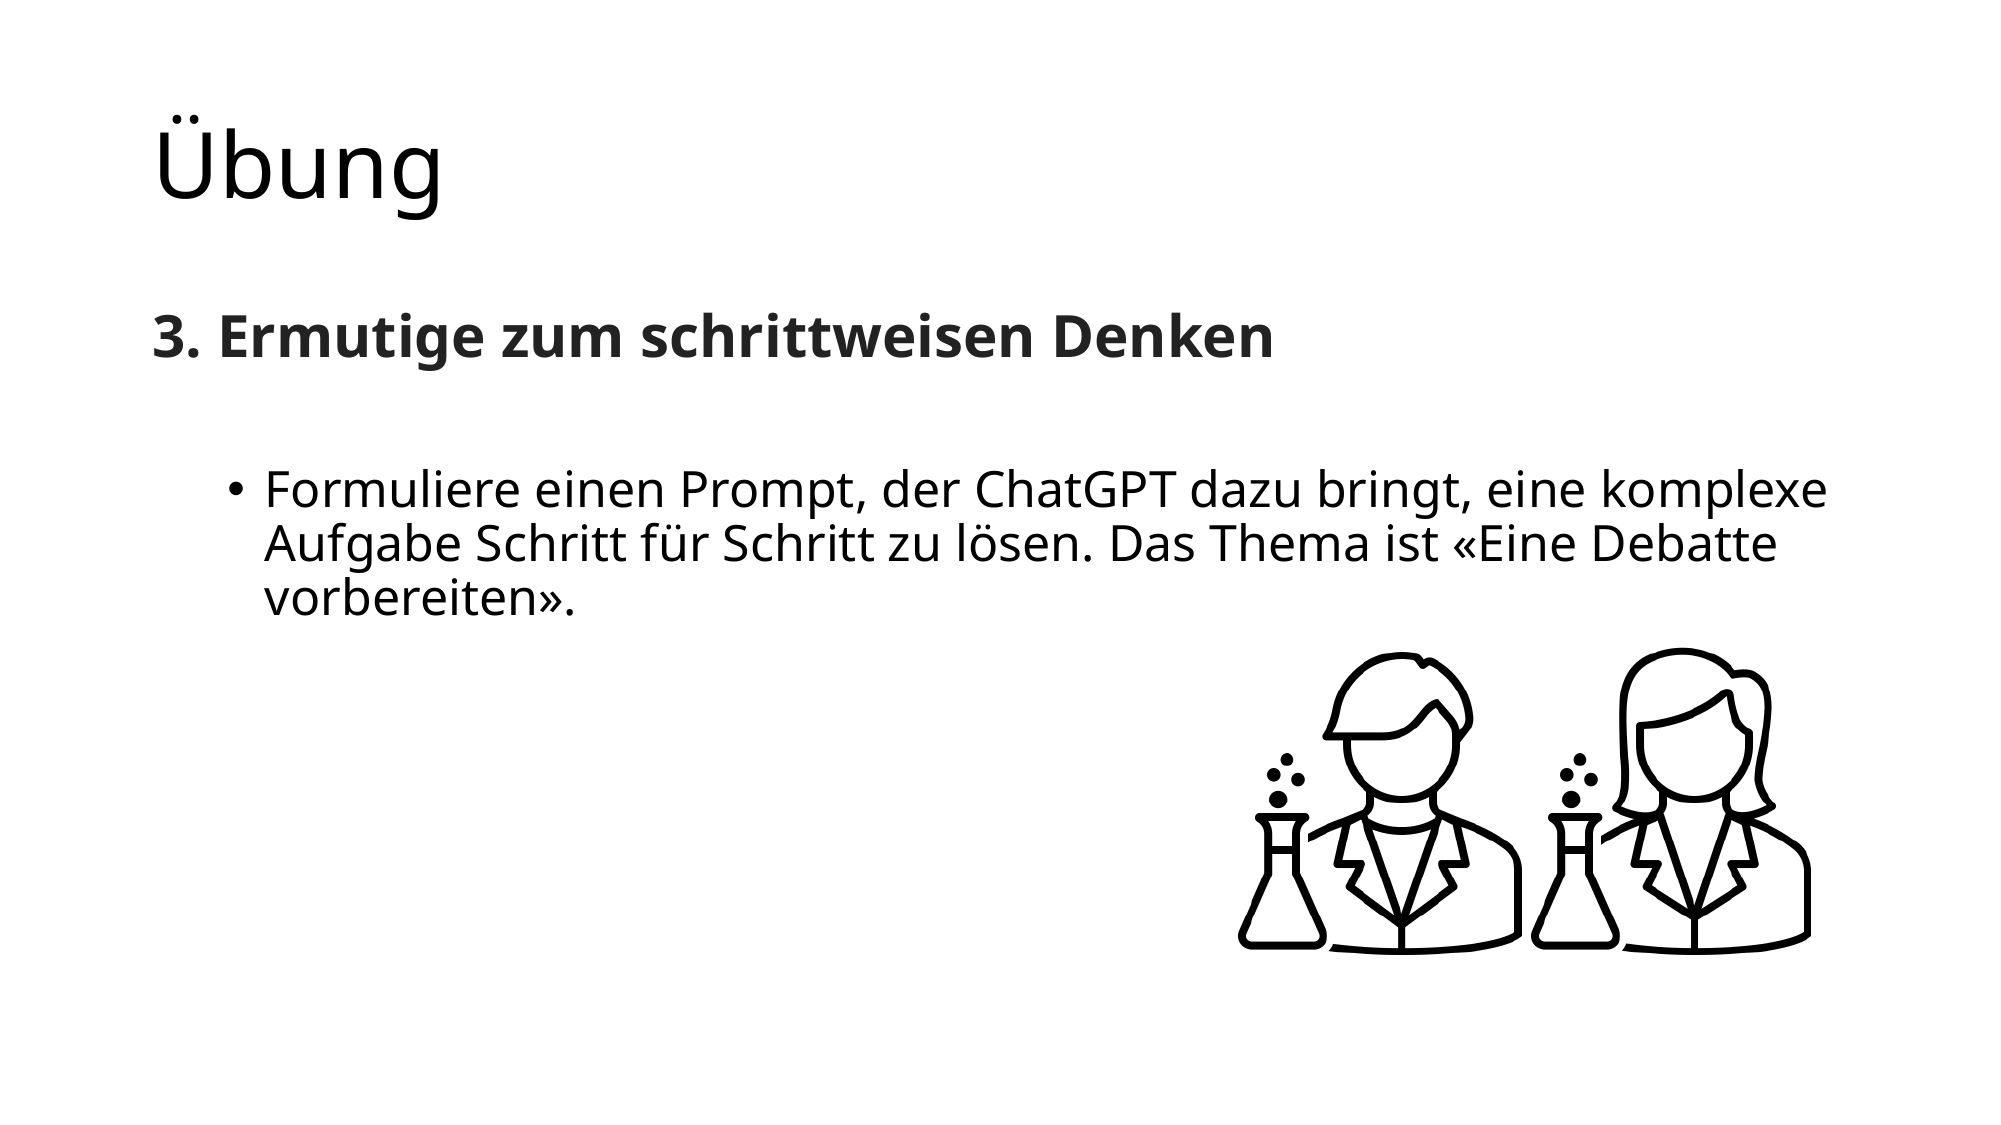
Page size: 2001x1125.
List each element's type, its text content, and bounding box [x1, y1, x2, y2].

picture [1213, 615, 1882, 990]
list 3. Ermutige zum schrittweisen Denken Formuliere einen Prompt, der ChatGPT dazu bringt, eine komplexe Aufgabe Schritt für Schritt zu lösen. Das Thema ist «Eine Debatte vorbereiten». [137, 299, 1863, 1014]
title Übung [137, 59, 1863, 278]
